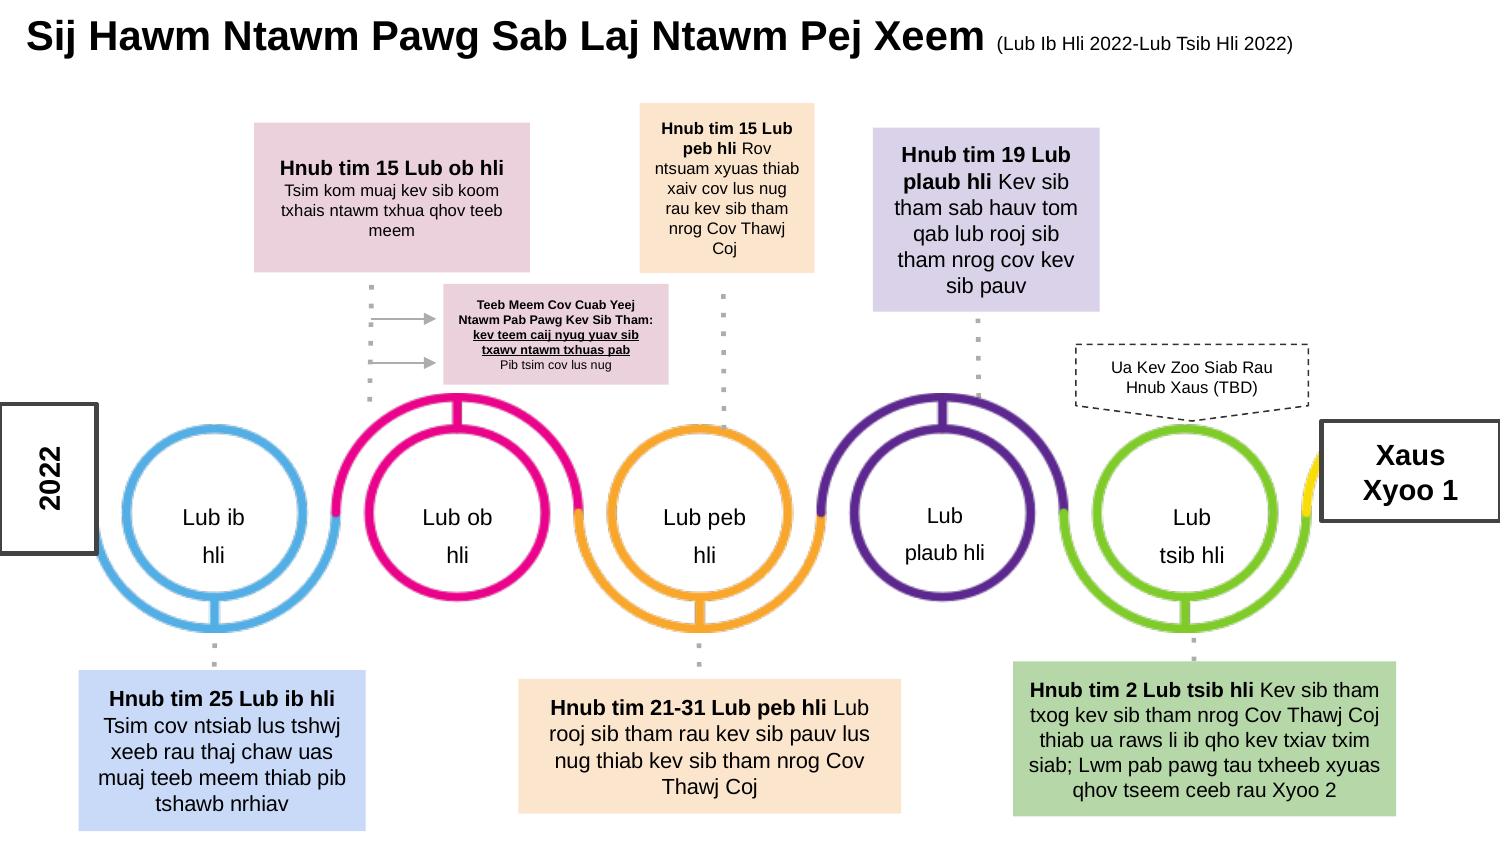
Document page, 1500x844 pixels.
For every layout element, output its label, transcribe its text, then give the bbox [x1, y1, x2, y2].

title Sij Hawm Ntawm Pawg Sab Laj Ntawm Pej Xeem (Lub Ib Hli 2022-Lub Tsib Hli 2022) [10, 0, 1409, 68]
text_box Hnub tim 25 Lub ib hli Tsim cov ntsiab lus tshwj xeeb rau thaj chaw uas muaj teeb meem thiab pib tshawb nrhiav [78, 670, 366, 832]
text_box Ua Kev Zoo Siab Rau Hnub Xaus (TBD) [1086, 342, 1298, 392]
text_box [1075, 344, 1086, 392]
text_box Teeb Meem Cov Cuab Yeej Ntawm Pab Pawg Kev Sib Tham: kev teem caij nyug yuav sib txawv ntawm txhuas pab Pib tsim cov lus nug [443, 283, 669, 385]
text_box Hnub tim 19 Lub plaub hli Kev sib tham sab hauv tom qab lub rooj sib tham nrog cov kev sib pauv [872, 127, 1100, 312]
text_box [1298, 344, 1309, 392]
text_box Xaus Xyoo 1 [1326, 421, 1500, 521]
text_box Hnub tim 2 Lub tsib hli Kev sib tham txog kev sib tham nrog Cov Thawj Coj thiab ua raws li ib qho kev txiav txim siab; Lwm pab pawg tau txheeb xyuas qhov tseem ceeb rau Xyoo 2 [1013, 661, 1397, 817]
text_box Hnub tim 21-31 Lub peb hli Lub rooj sib tham rau kev sib pauv lus nug thiab kev sib tham nrog Cov Thawj Coj [518, 678, 902, 814]
text_box 2022 [0, 403, 83, 554]
picture [88, 393, 1322, 633]
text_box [211, 641, 216, 768]
text_box Hnub tim 15 Lub peb hli Rov ntsuam xyuas thiab xaiv cov lus nug rau kev sib tham nrog Cov Thawj Coj [639, 103, 815, 273]
text_box Hnub tim 15 Lub ob hli Tsim kom muaj kev sib koom txhais ntawm txhua qhov teeb meem [254, 122, 530, 273]
